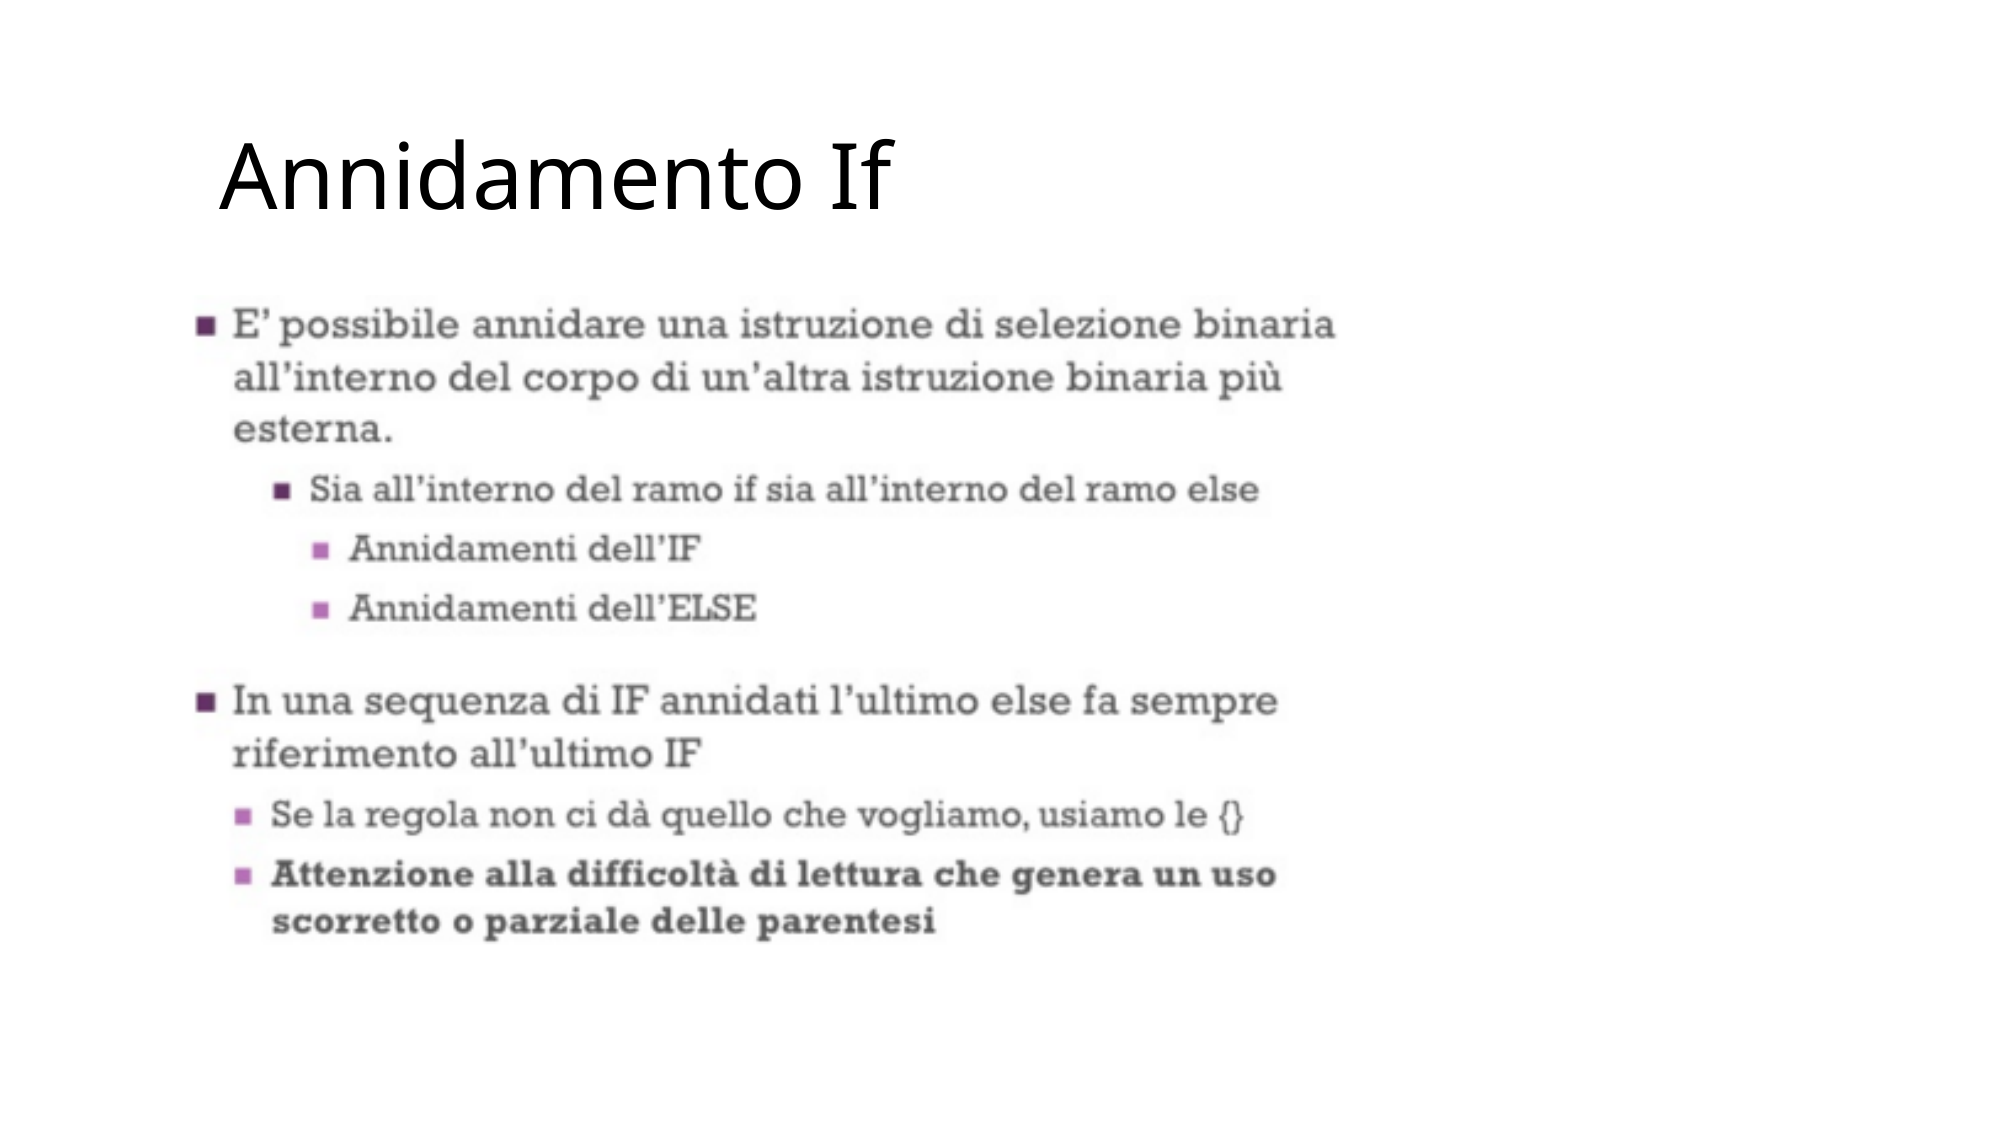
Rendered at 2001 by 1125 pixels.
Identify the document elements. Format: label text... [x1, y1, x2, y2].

picture [174, 295, 1380, 965]
title Annidamento If [200, 24, 1800, 238]
